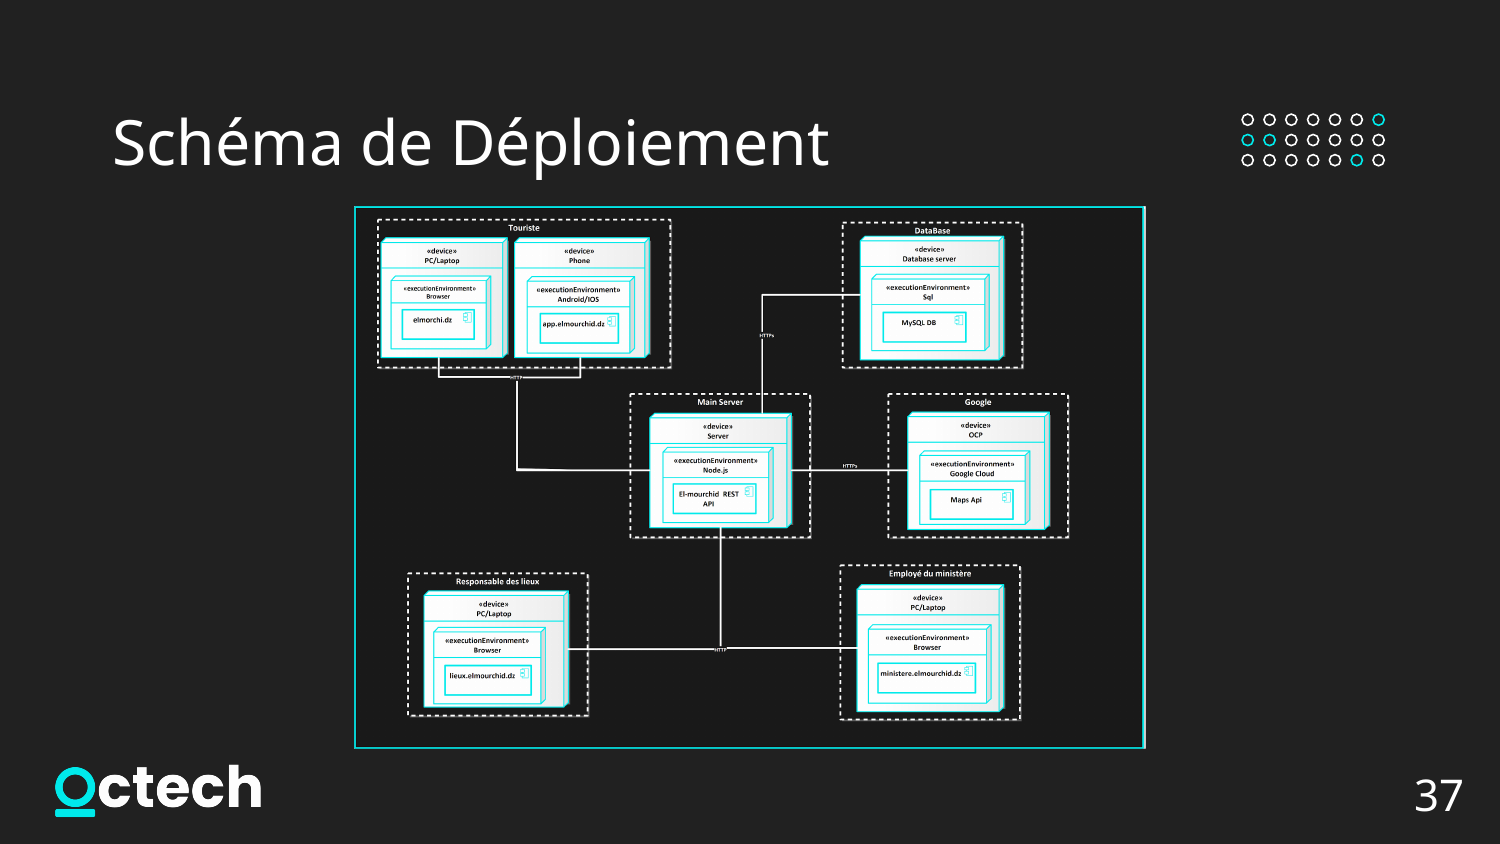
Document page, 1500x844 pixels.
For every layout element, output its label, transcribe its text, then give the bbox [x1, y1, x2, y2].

picture [55, 758, 264, 843]
slide_number ‹#› [1389, 764, 1480, 830]
picture [354, 205, 1146, 749]
text_box Schéma de Déploiement [97, 87, 1200, 207]
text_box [1241, 113, 1385, 167]
